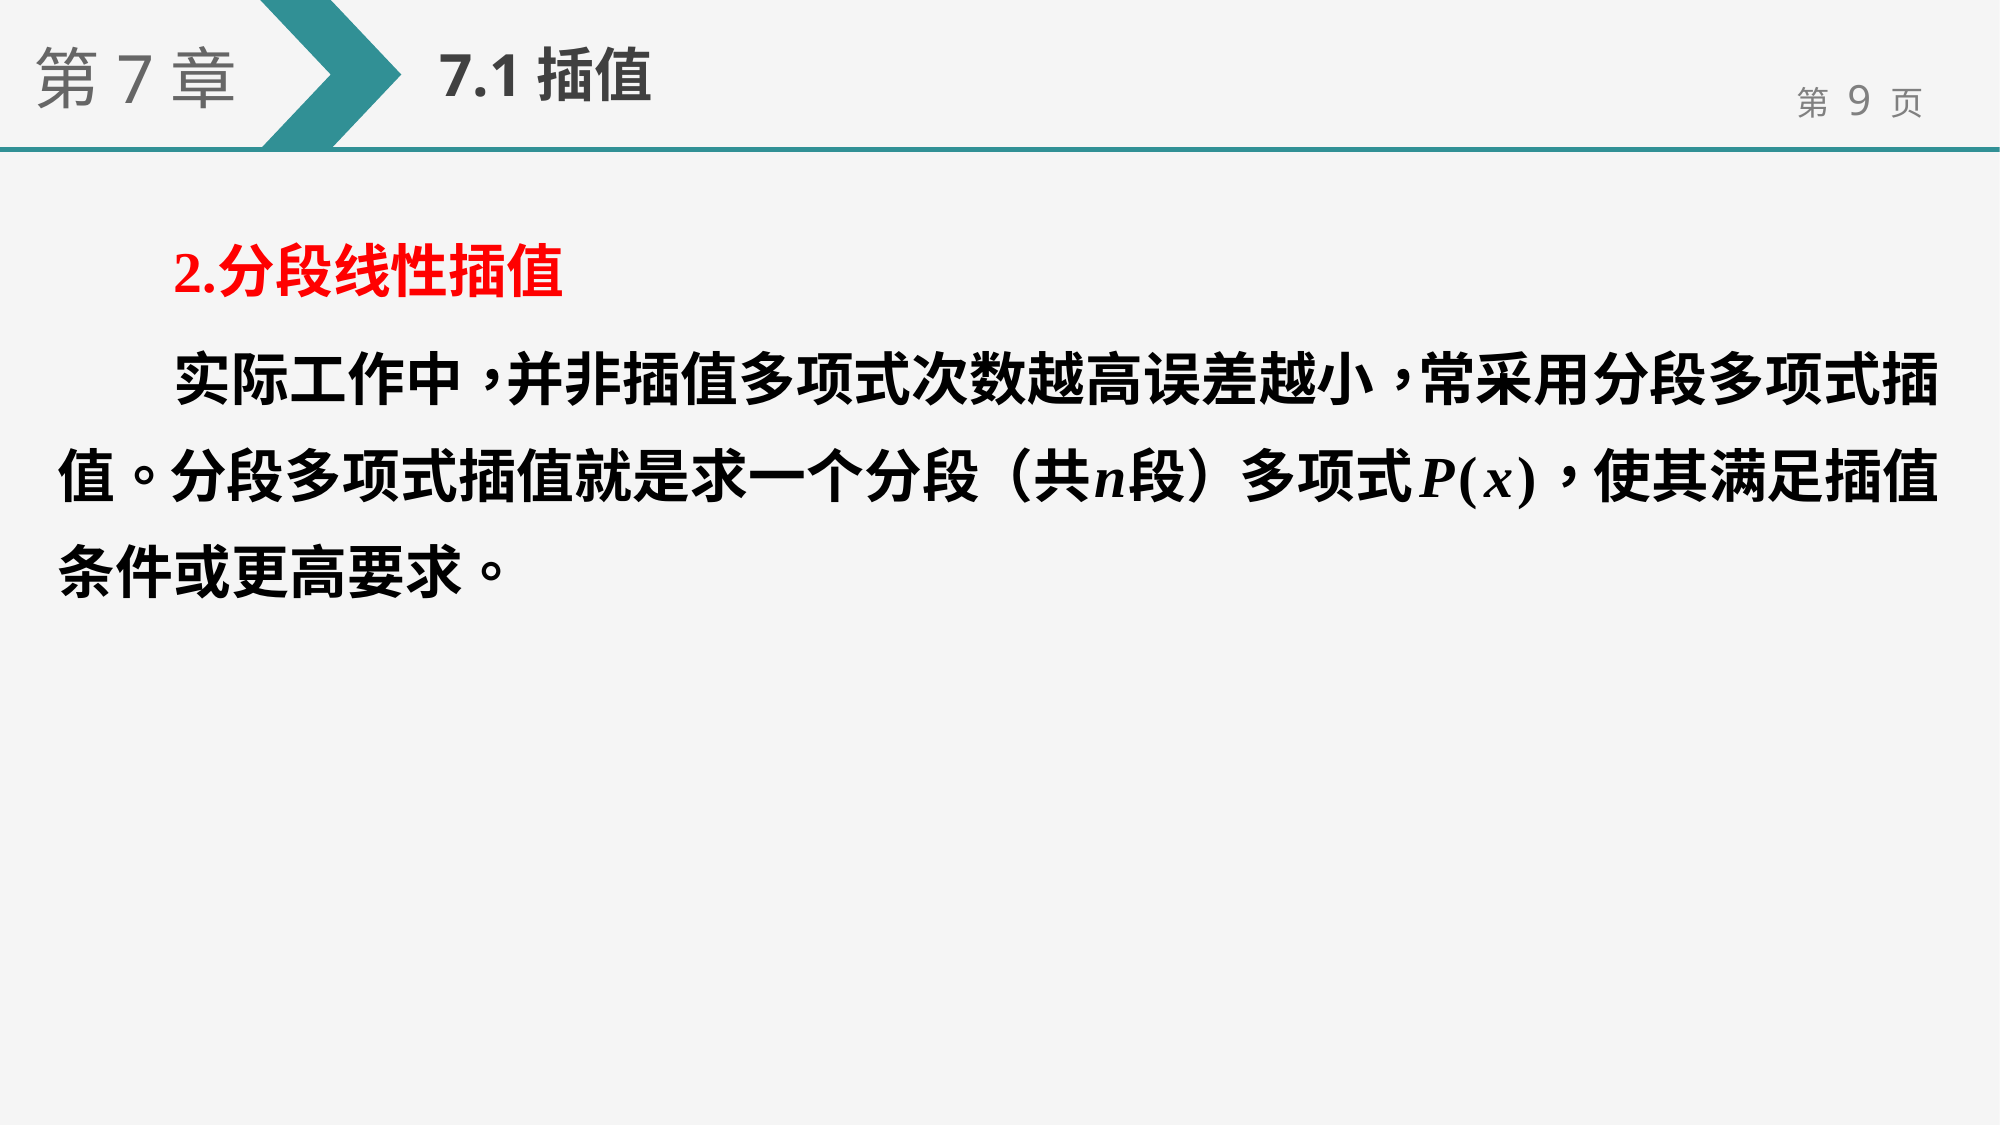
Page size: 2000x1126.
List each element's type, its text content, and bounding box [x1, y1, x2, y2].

text_box 第7章 [19, 29, 253, 125]
text_box [258, 0, 403, 148]
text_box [57, 217, 1937, 861]
text_box 7.1插值 [424, 31, 1366, 116]
